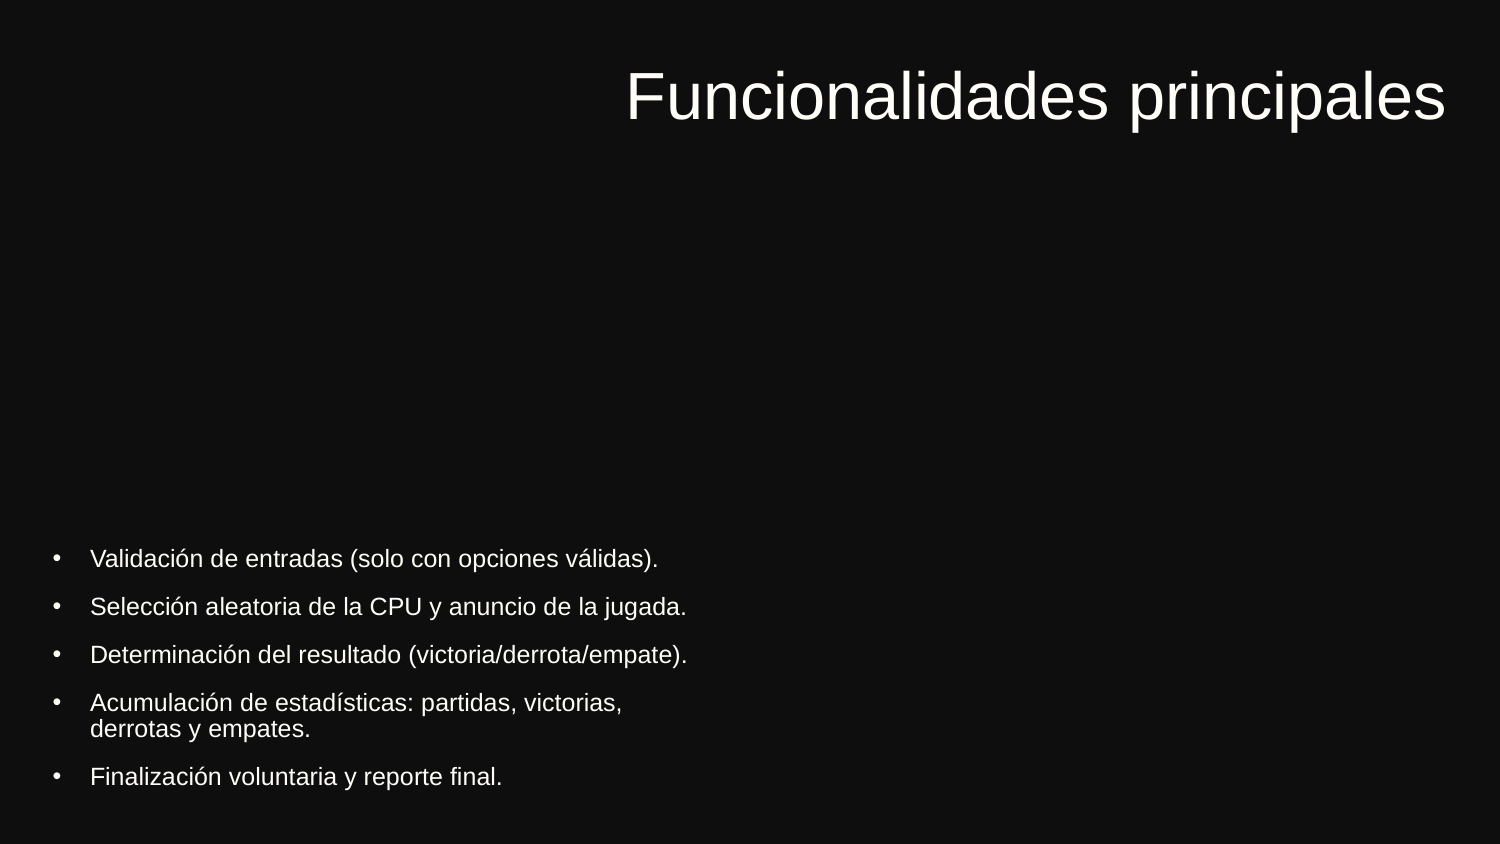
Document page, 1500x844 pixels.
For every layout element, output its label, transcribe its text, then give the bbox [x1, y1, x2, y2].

title Funcionalidades principales [500, 37, 1463, 377]
subtitle Validación de entradas (solo con opciones válidas). Selección aleatoria de la CPU y anuncio de la jugada. Determinación del resultado (victoria/derrota/empate). Acumulación de estadísticas: partidas, victorias, derrotas y empates. Finalización voluntaria y reporte final. [37, 362, 719, 807]
